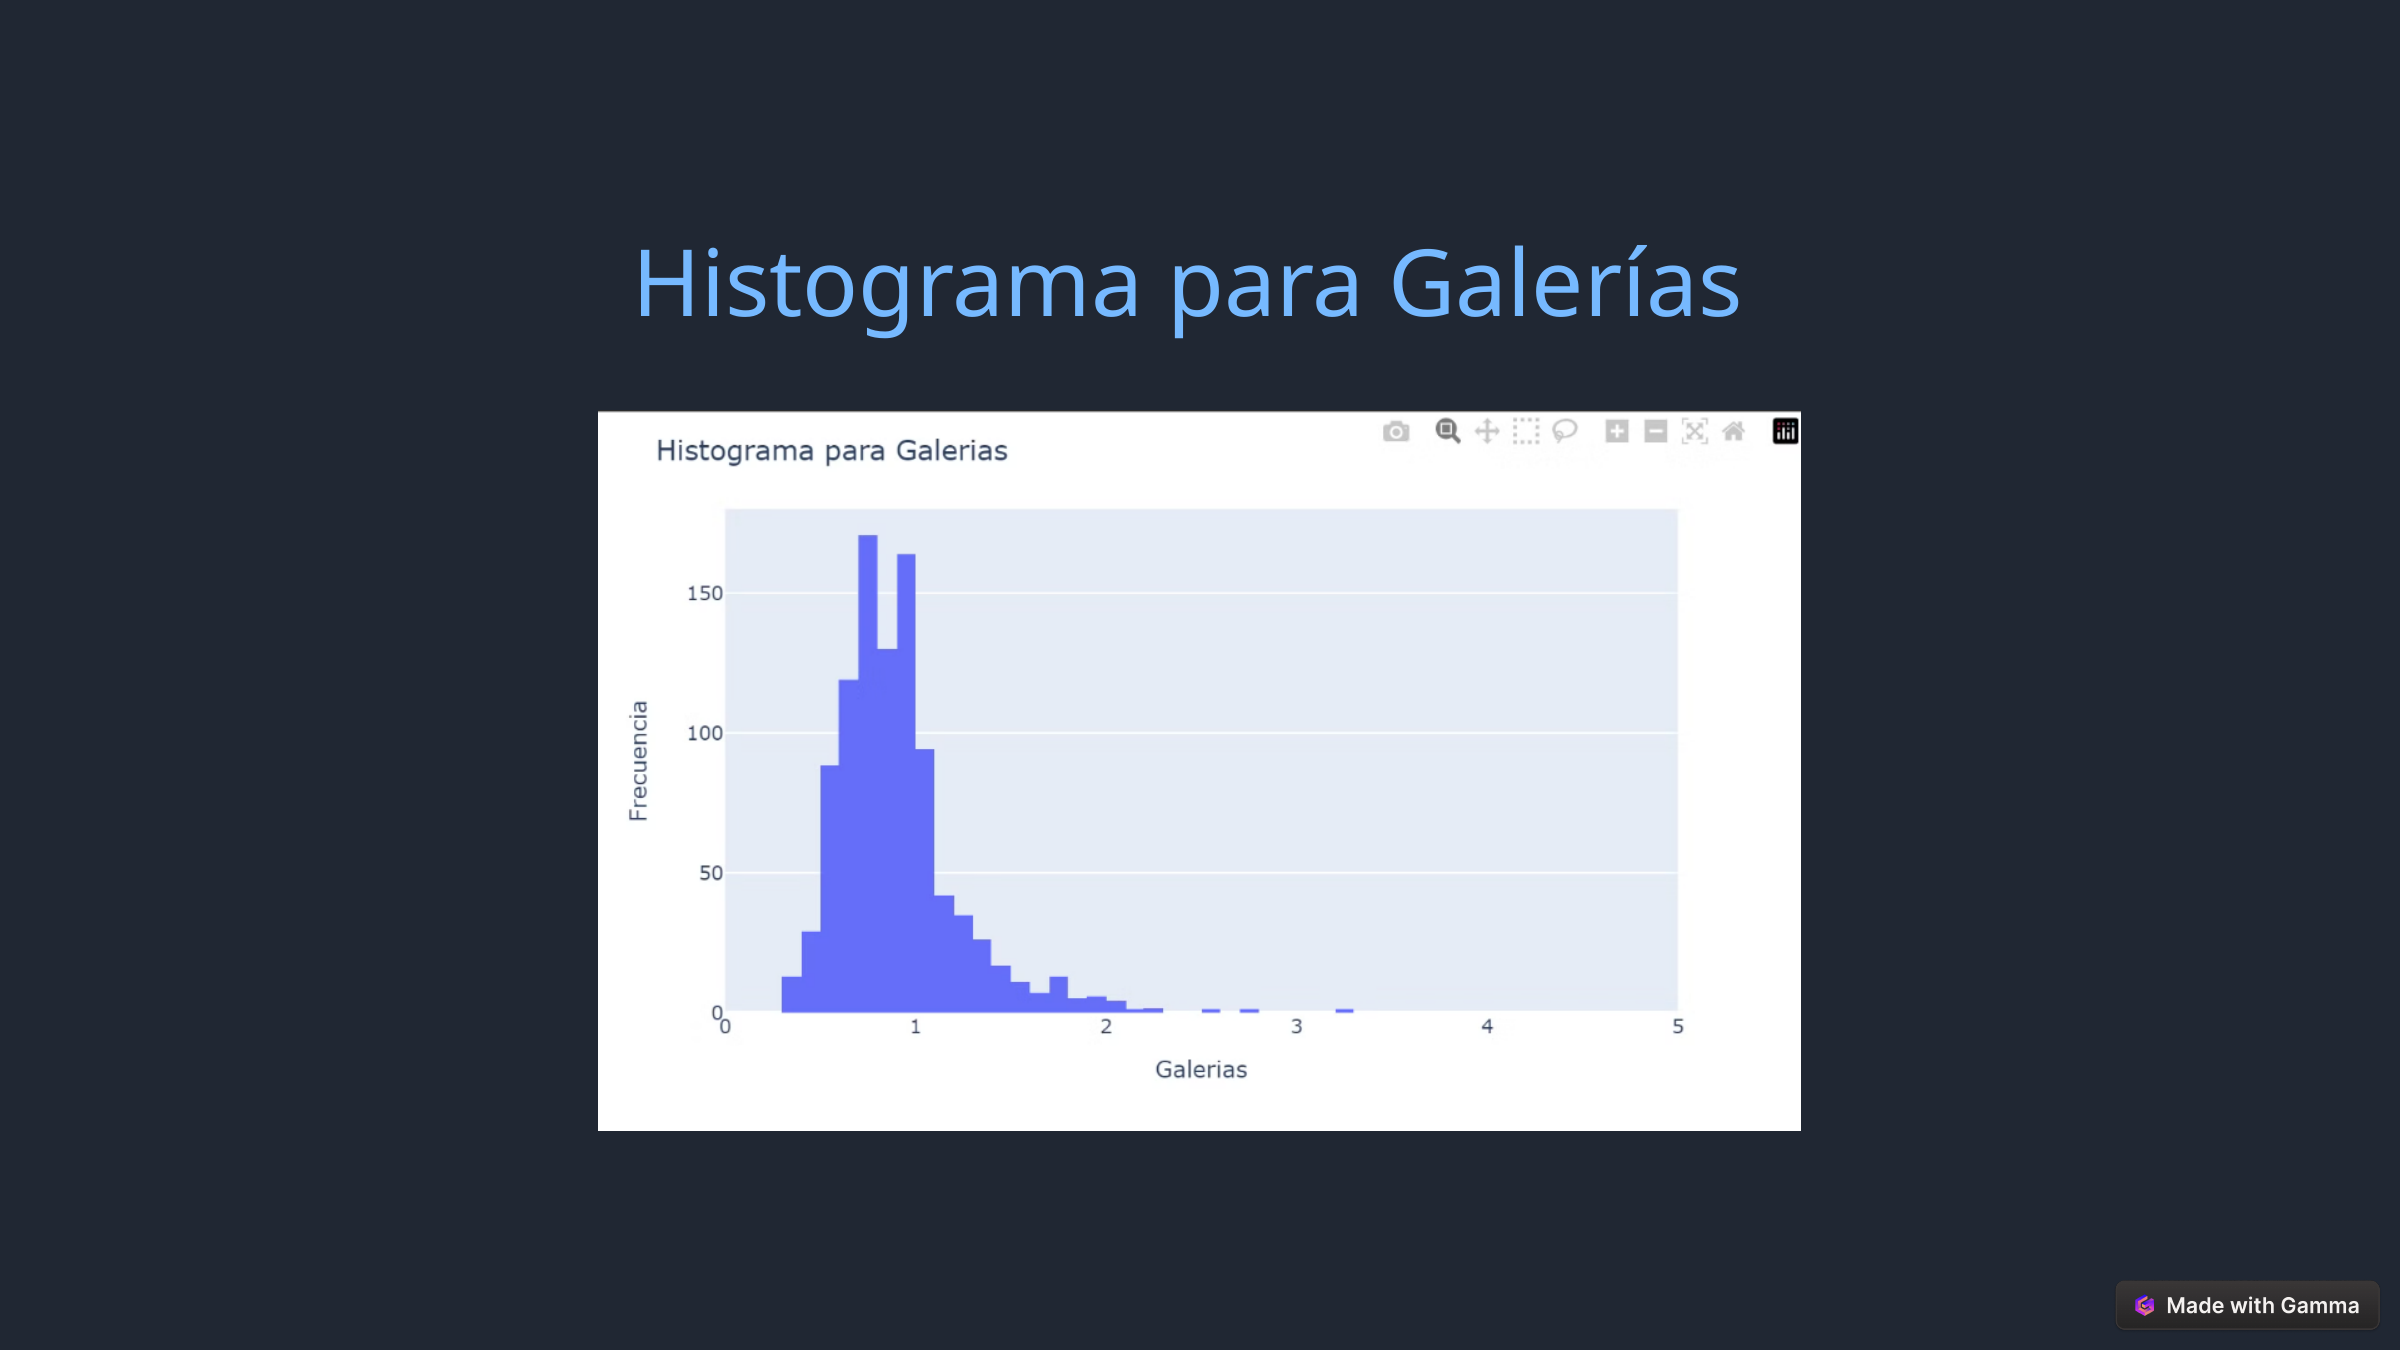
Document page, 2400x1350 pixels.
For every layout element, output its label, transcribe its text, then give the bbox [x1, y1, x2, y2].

picture [598, 410, 1801, 1131]
text_box Histograma para Galerías [630, 219, 1770, 336]
picture [2106, 1271, 2389, 1339]
